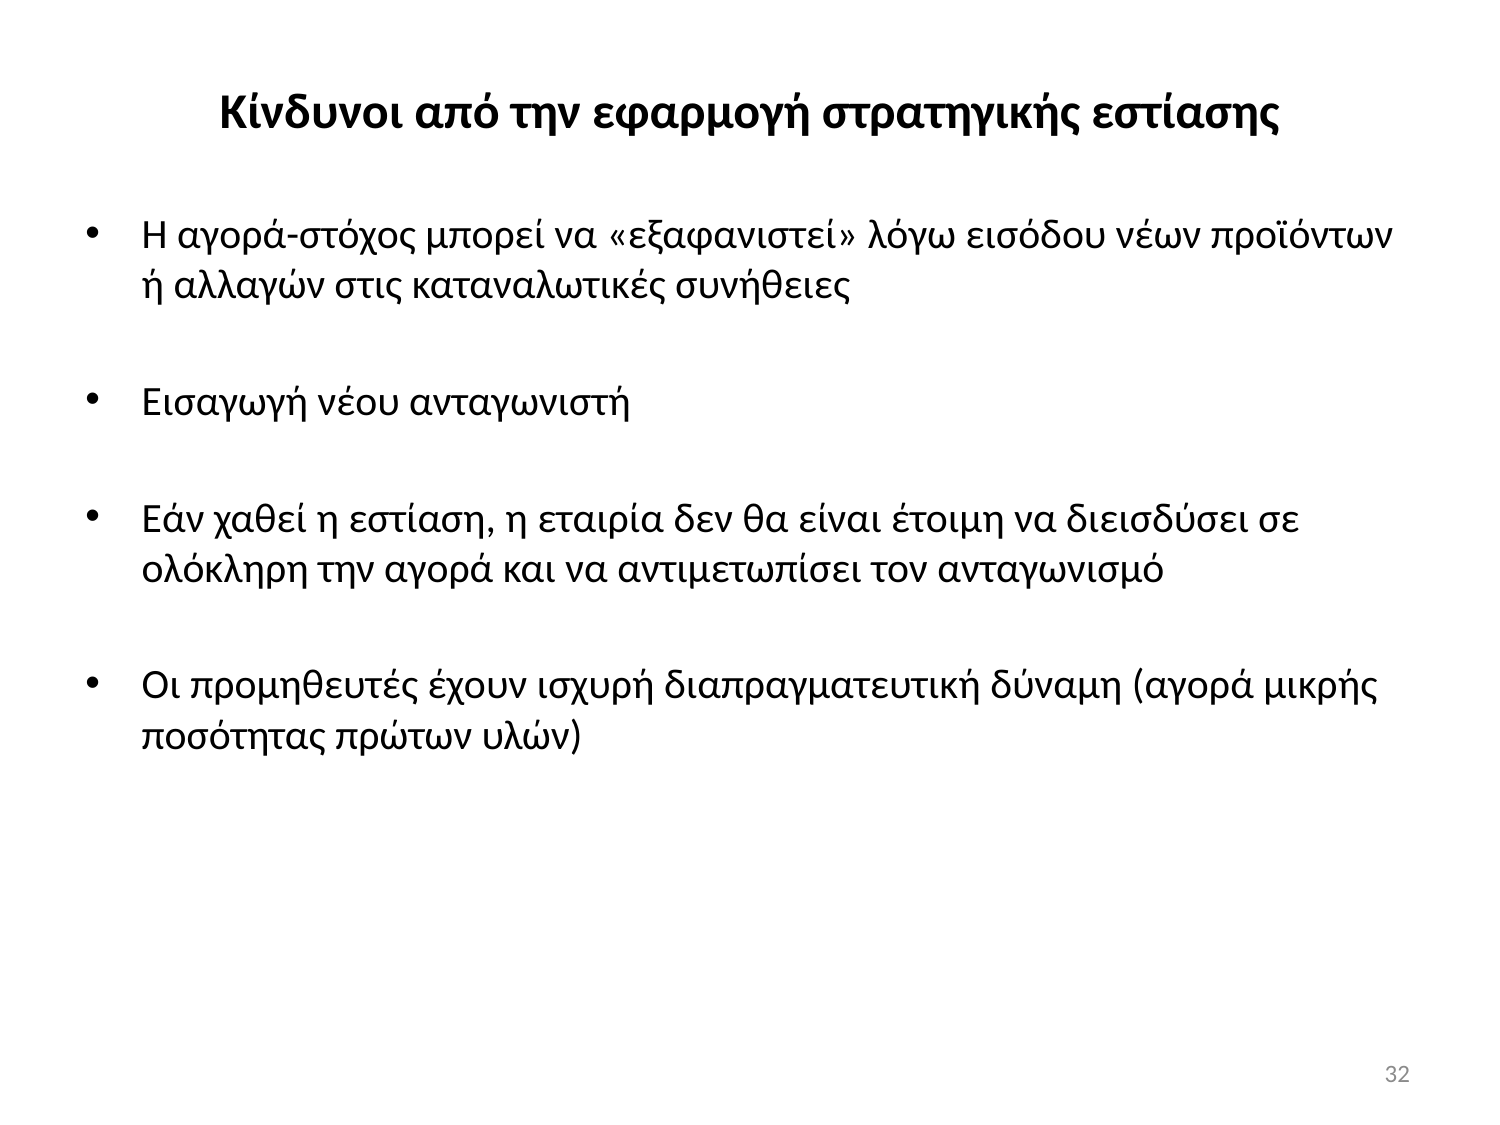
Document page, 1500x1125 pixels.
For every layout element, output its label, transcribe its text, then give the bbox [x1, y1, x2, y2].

title Κίνδυνοι από την εφαρμογή στρατηγικής εστίασης [75, 45, 1425, 233]
slide_number 32 [1074, 1042, 1425, 1103]
list Η αγορά-στόχος μπορεί να «εξαφανιστεί» λόγω εισόδου νέων προϊόντων ή αλλαγών στις καταναλωτικές συνήθειες Εισαγωγή νέου ανταγωνιστή Εάν χαθεί η εστίαση, η εταιρία δεν θα είναι έτοιμη να διεισδύσει σε ολόκληρη την αγορά και να αντιμετωπίσει τον ανταγωνισμό Οι προμηθευτές έχουν ισχυρή διαπραγματευτική δύναμη (αγορά μικρής ποσότητας πρώτων υλών) [70, 199, 1421, 942]
